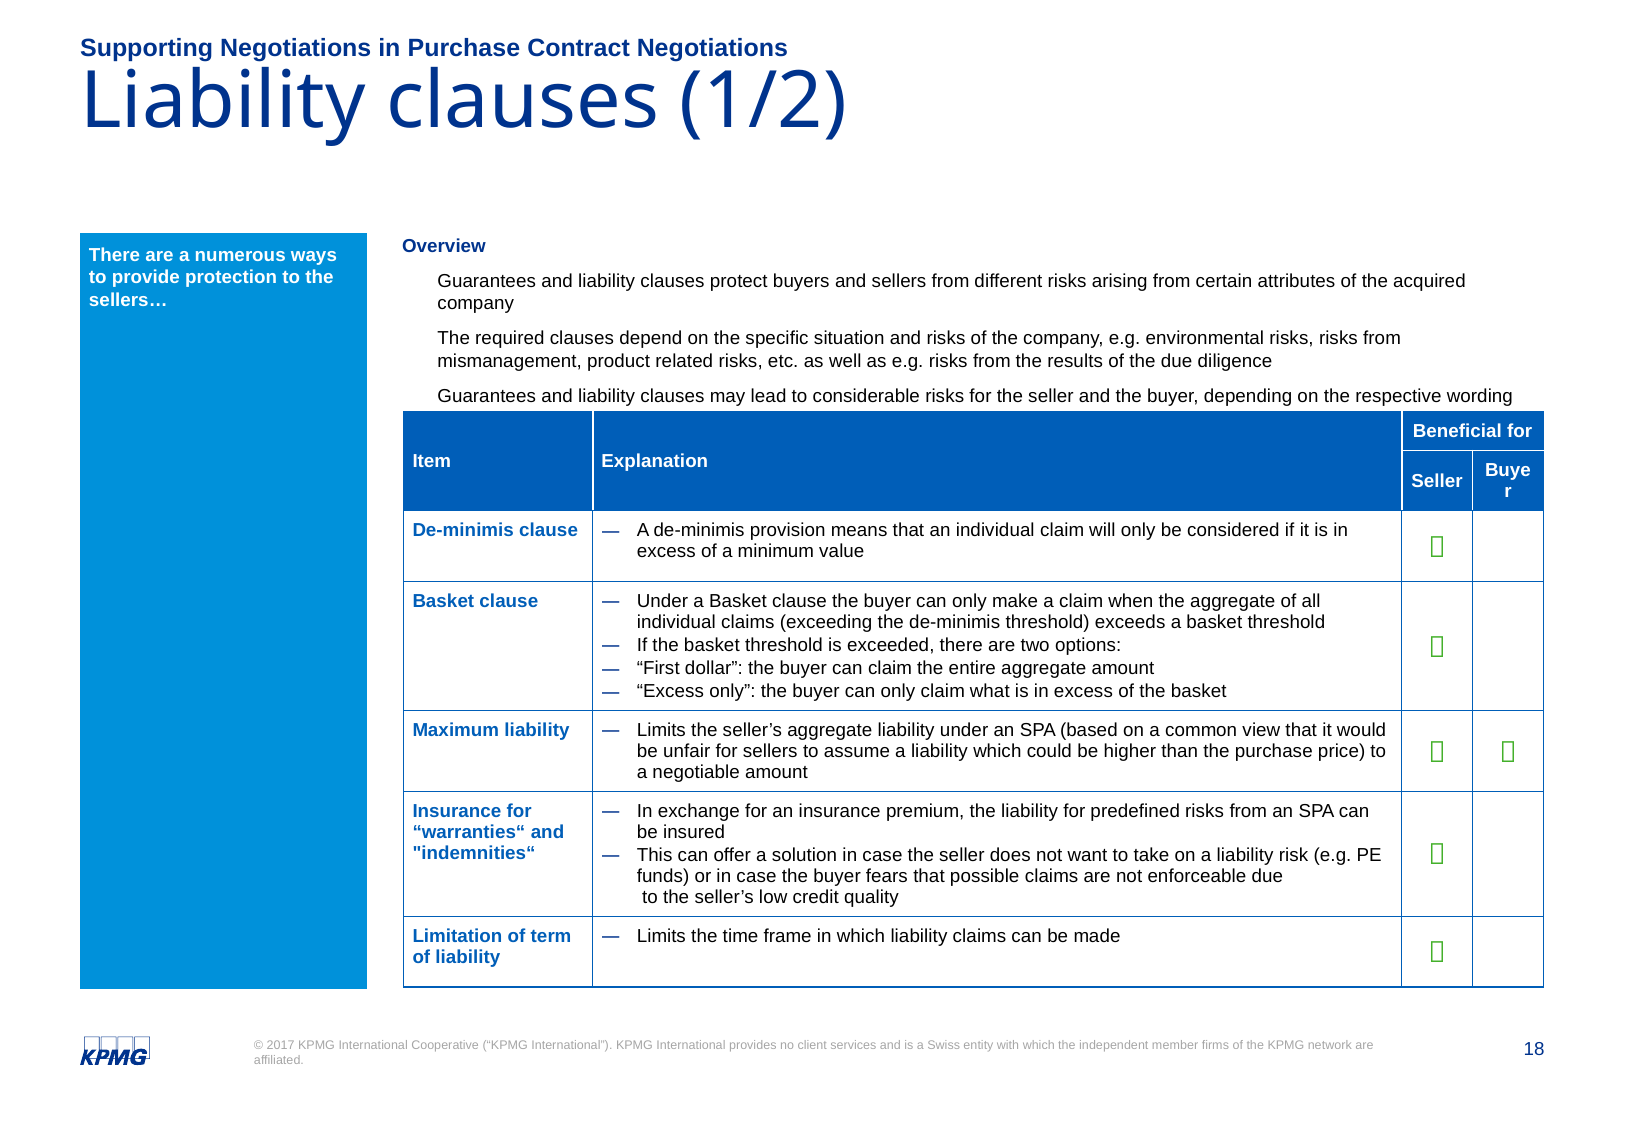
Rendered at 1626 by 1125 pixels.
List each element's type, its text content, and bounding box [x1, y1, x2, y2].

table_cell Under a Basket clause the buyer can only make a claim when the aggregate of all individual claims (exceeding the de-minimis threshold) exceeds a basket threshold If the basket threshold is exceeded, there are two options: “First dollar”: the buyer can claim the entire aggregate amount “Excess only”: the buyer can only claim what is in excess of the basket [593, 582, 1401, 710]
table_cell  [1402, 792, 1472, 916]
table_cell [1473, 582, 1543, 710]
table_cell Limits the time frame in which liability claims can be made [593, 917, 1401, 986]
table_cell In exchange for an insurance premium, the liability for predefined risks from an SPA can be insured This can offer a solution in case the seller does not want to take on a liability risk (e.g. PE funds) or in case the buyer fears that possible claims are not enforceable due to the seller’s low credit quality [593, 792, 1401, 916]
table_cell Basket clause [404, 582, 592, 710]
table_cell A de-minimis provision means that an individual claim will only be considered if it is in excess of a minimum value [593, 526, 1401, 581]
table_cell Limitation of term of liability [404, 917, 592, 986]
table_cell  [1402, 917, 1472, 986]
table_cell  [1402, 582, 1472, 710]
list There are a numerous ways to provide protection to the sellers… [80, 233, 367, 989]
list Supporting Negotiations in Purchase Contract Negotiations [80, 33, 1490, 62]
list Overview Guarantees and liability clauses protect buyers and sellers from different risks arising from certain attributes of the acquired company The required clauses depend on the specific situation and risks of the company, e.g. environmental risks, risks from mismanagement, product related risks, etc. as well as e.g. risks from the results of the due diligence Guarantees and liability clauses may lead to considerable risks for the seller and the buyer, depending on the respective wording [402, 233, 1545, 526]
table_cell [1473, 792, 1543, 916]
table_cell [1473, 526, 1543, 581]
table_cell [1473, 917, 1543, 986]
table_cell  [1402, 711, 1472, 791]
table_cell Insurance for “warranties“ and "indemnities“ [404, 792, 592, 916]
table_cell Limits the seller’s aggregate liability under an SPA (based on a common view that it would be unfair for sellers to assume a liability which could be higher than the purchase price) to a negotiable amount [593, 711, 1401, 791]
table_cell  [1473, 711, 1543, 791]
title Liability clauses (1/2) [80, 74, 1544, 193]
table_cell Maximum liability [404, 711, 592, 791]
table_cell  [1402, 526, 1472, 581]
table_cell De-minimis clause [404, 526, 592, 581]
